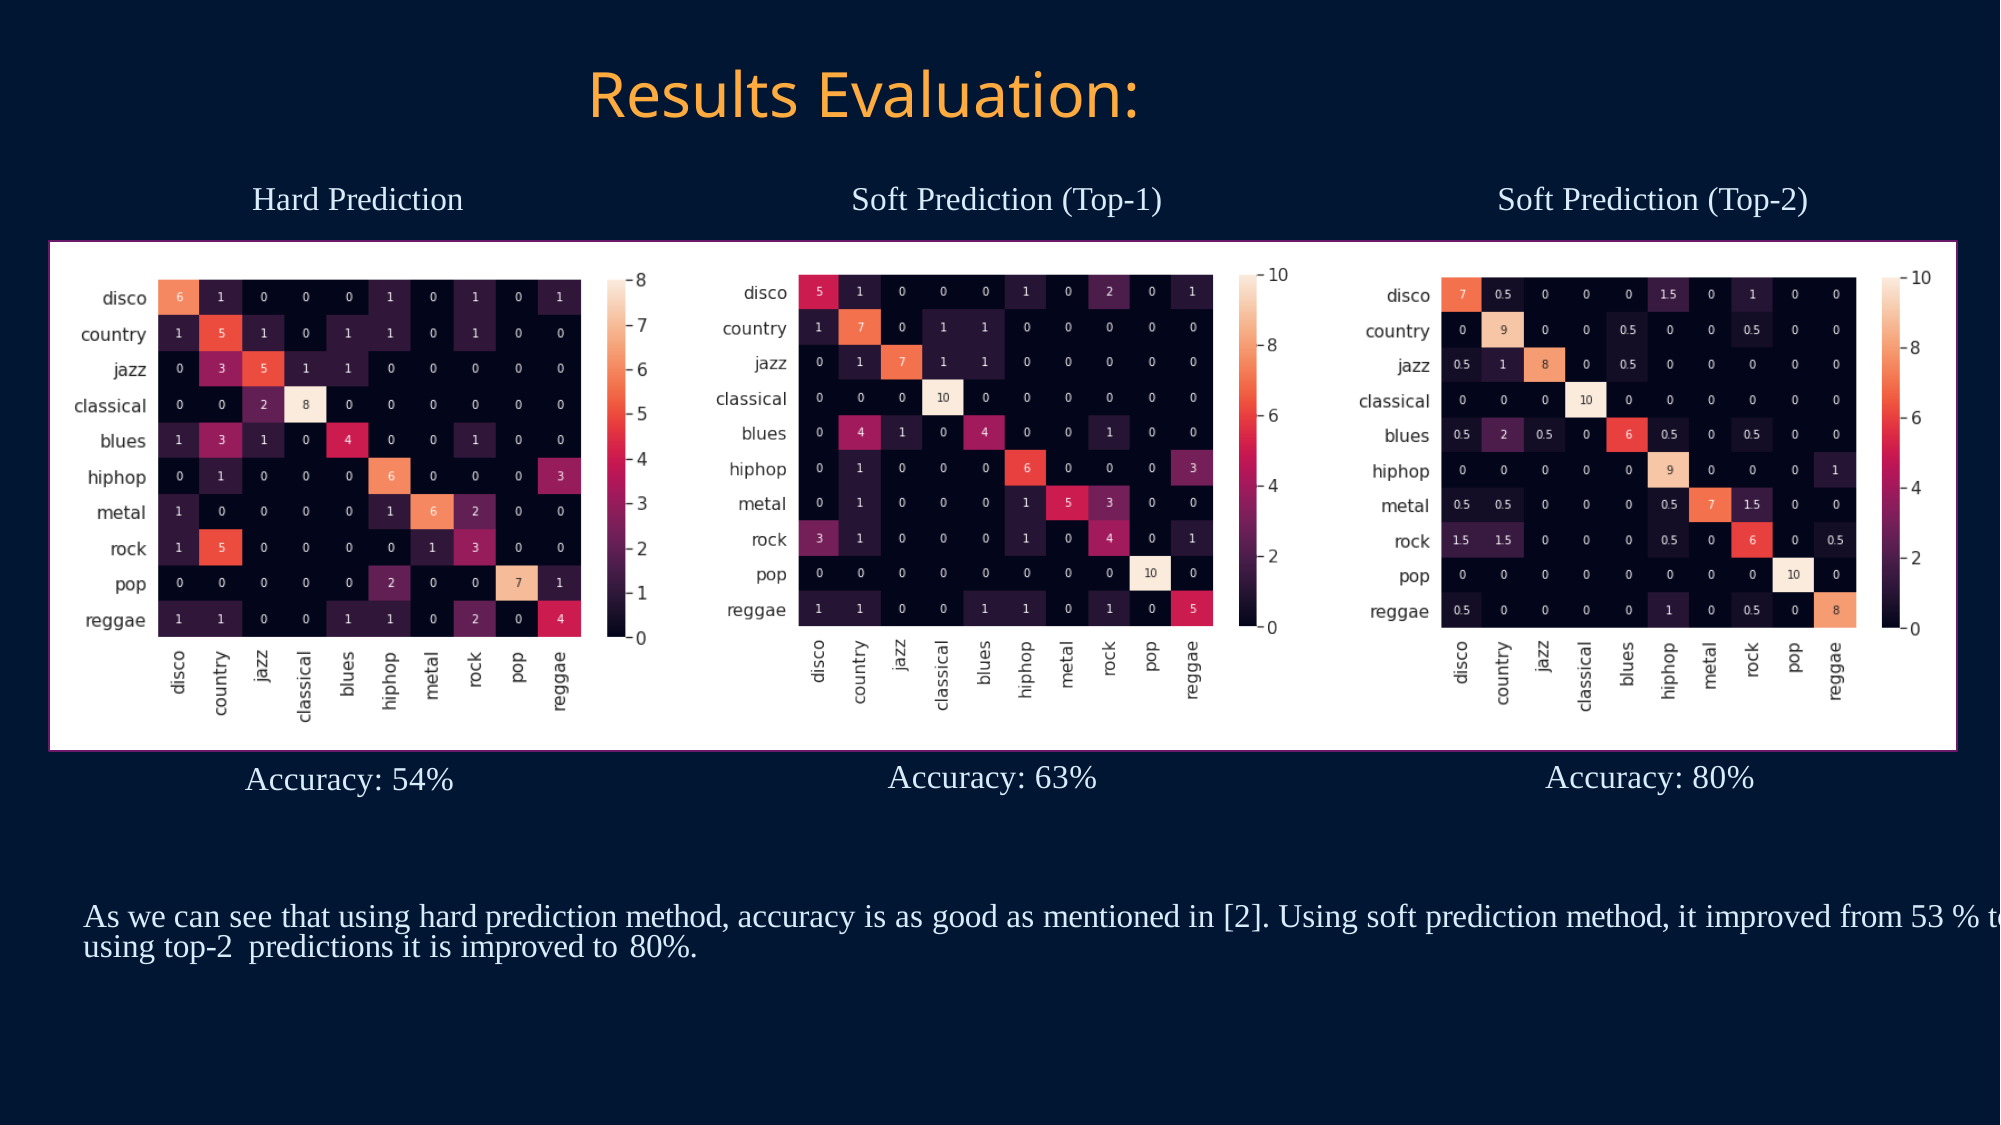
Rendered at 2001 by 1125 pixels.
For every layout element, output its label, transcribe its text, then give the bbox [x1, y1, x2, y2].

text_box Accuracy: 54% [242, 763, 467, 797]
title Results Evaluation: [585, 52, 1420, 237]
text_box Soft Prediction (Top-2) [1495, 174, 1836, 218]
text_box Accuracy: 80% [1543, 763, 1767, 796]
text_box Hard Prediction [249, 174, 488, 218]
text_box Accuracy: 63% [885, 763, 1109, 796]
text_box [47, 240, 1959, 753]
text_box As we can see that using hard prediction method, accuracy is as good as mentioned in [2]. Using soft prediction method, it improved from 53 % to 63 %. And using top-2 predictions it is improved to 80%. [81, 900, 2000, 964]
text_box Soft Prediction (Top-1) [849, 174, 1190, 218]
